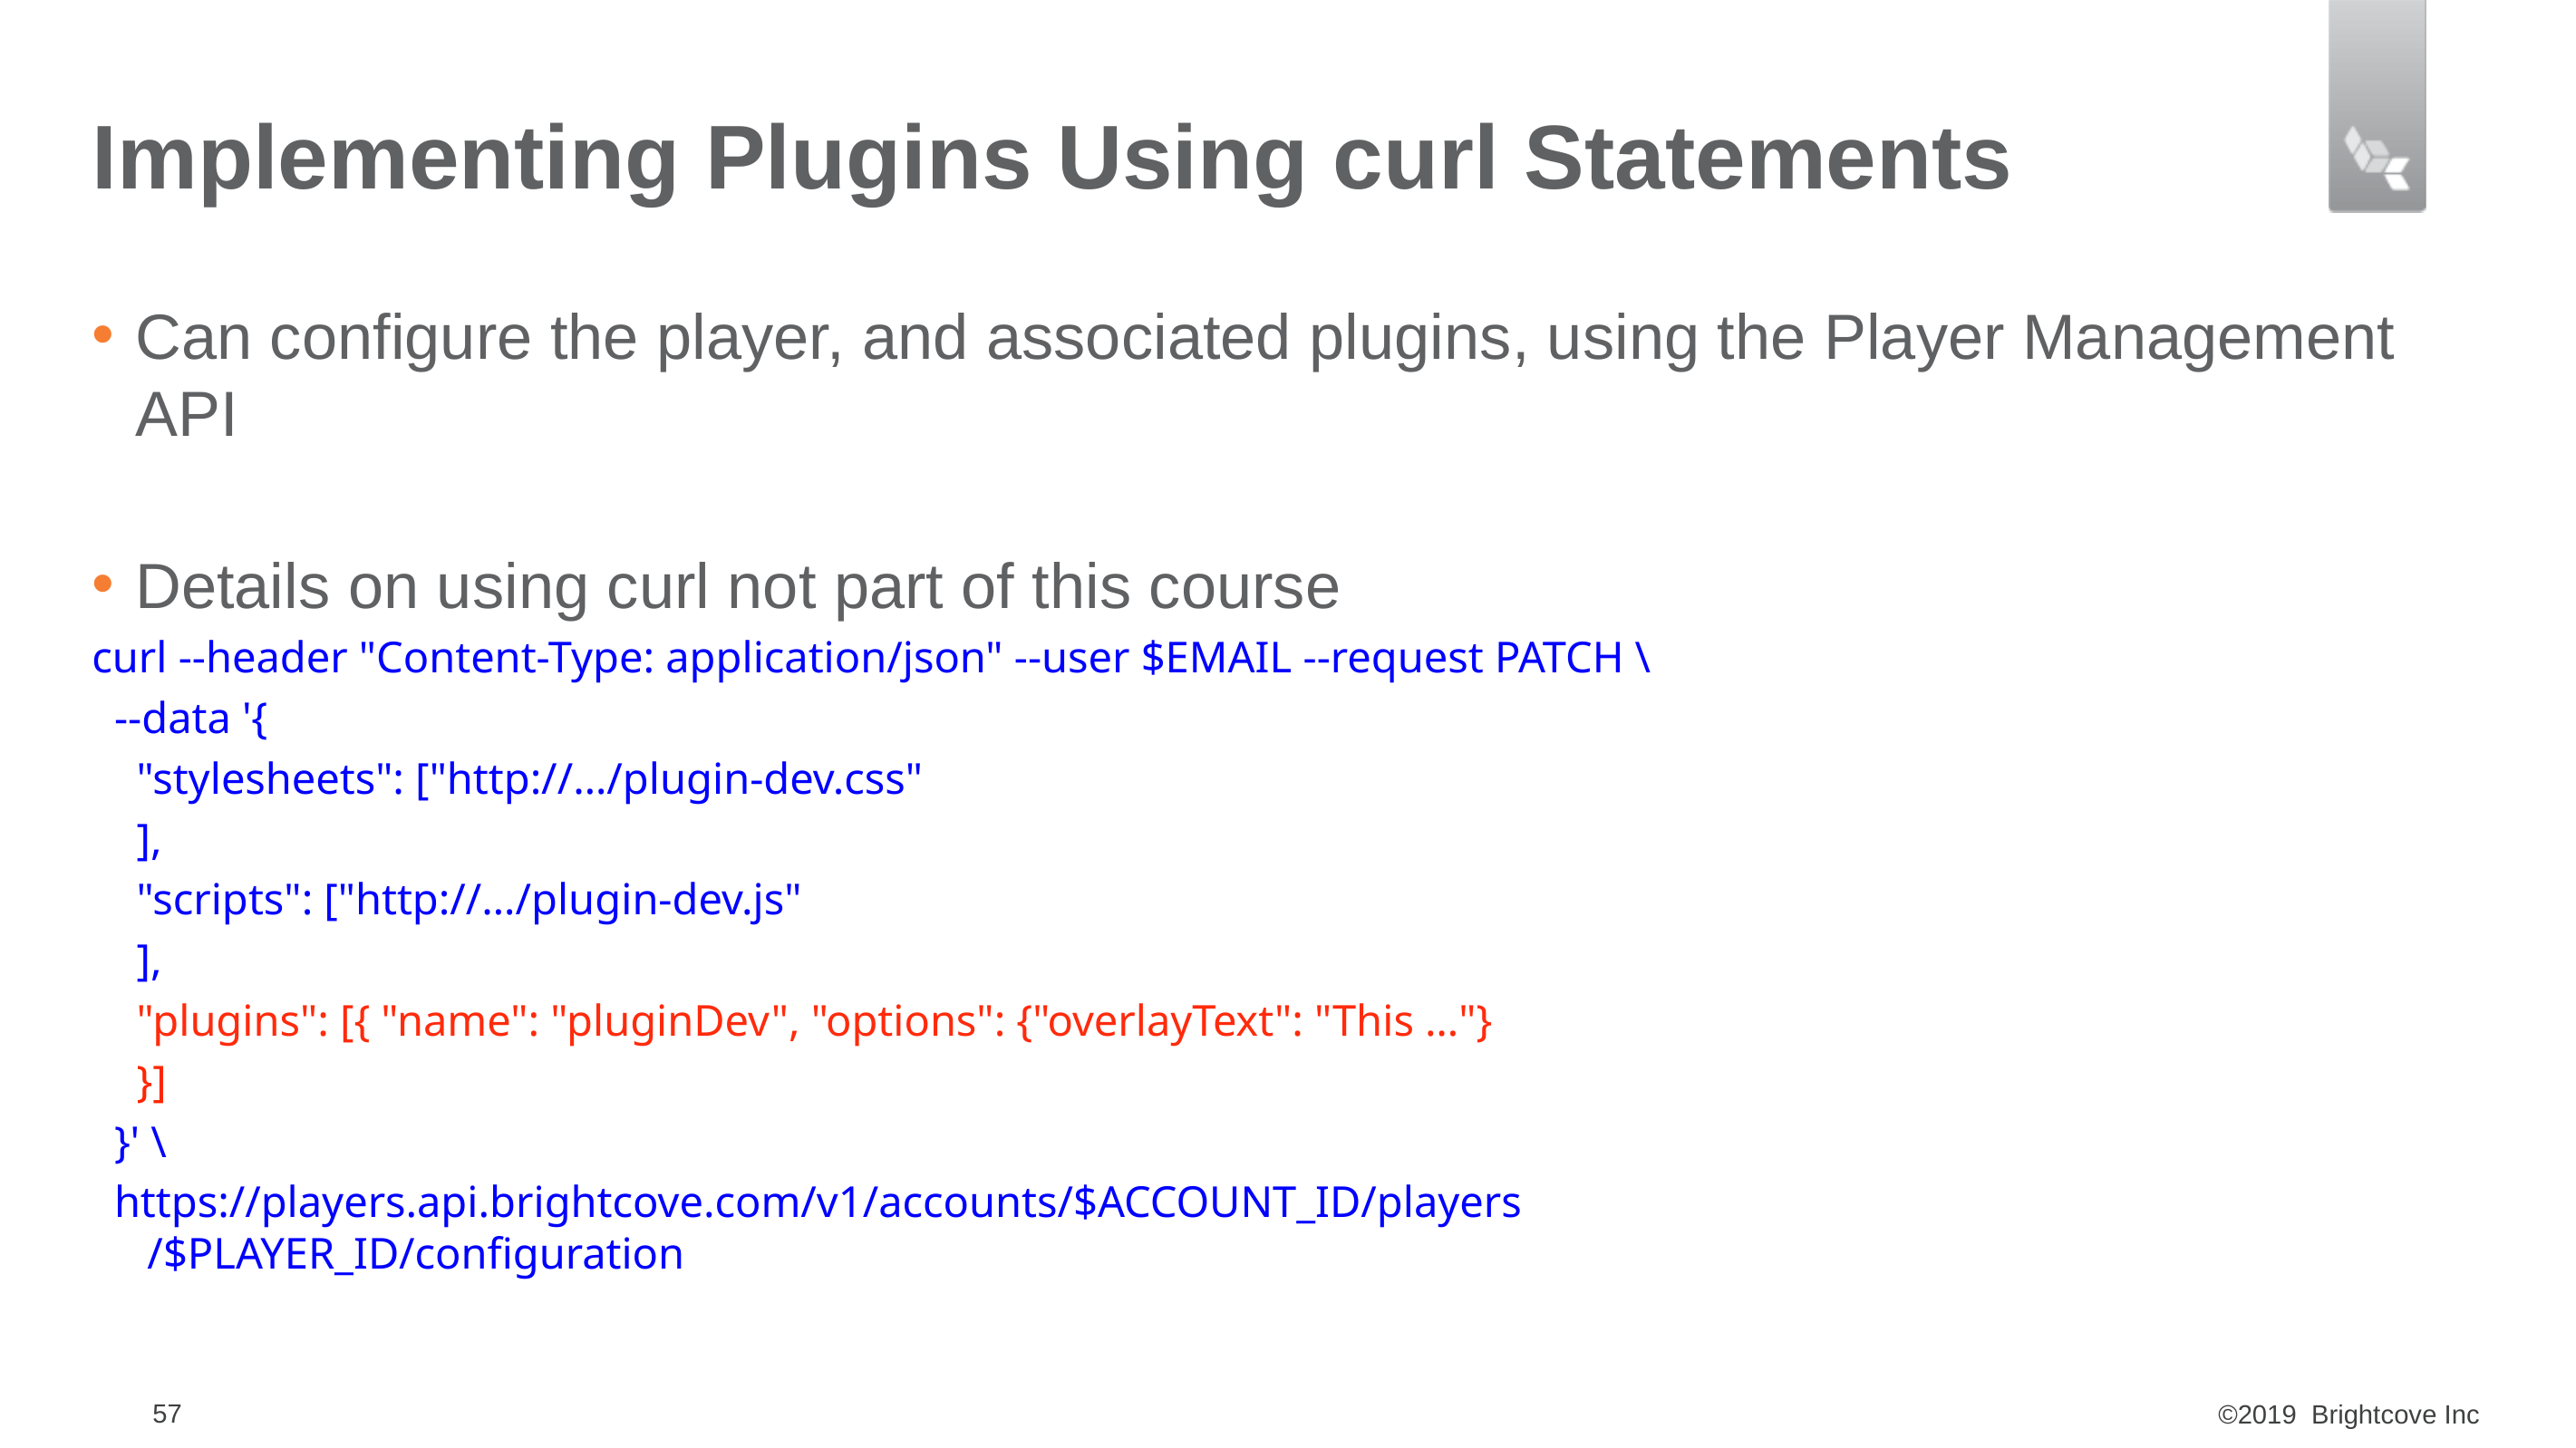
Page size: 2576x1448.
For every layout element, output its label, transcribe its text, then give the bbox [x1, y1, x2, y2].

picture [2329, 0, 2428, 213]
slide_number 57 [143, 1390, 189, 1434]
title Implementing Plugins Using curl Statements [80, 43, 2271, 261]
list Can configure the player, and associated plugins, using the Player Management API Details on using curl not part of this course curl --header "Content-Type: application/json" --user $EMAIL --request PATCH \ --data '{ "stylesheets": ["http://…/plugin-dev.css" ], "scripts": ["http://…/plugin-dev.js" ], "plugins": [{ "name": "pluginDev", "options": {"overlayText": "This …"} }] }' \ https://players.api.brightcove.com/v1/accounts/$ACCOUNT_ID/players /$PLAYER_ID/configuration [80, 283, 2442, 1303]
